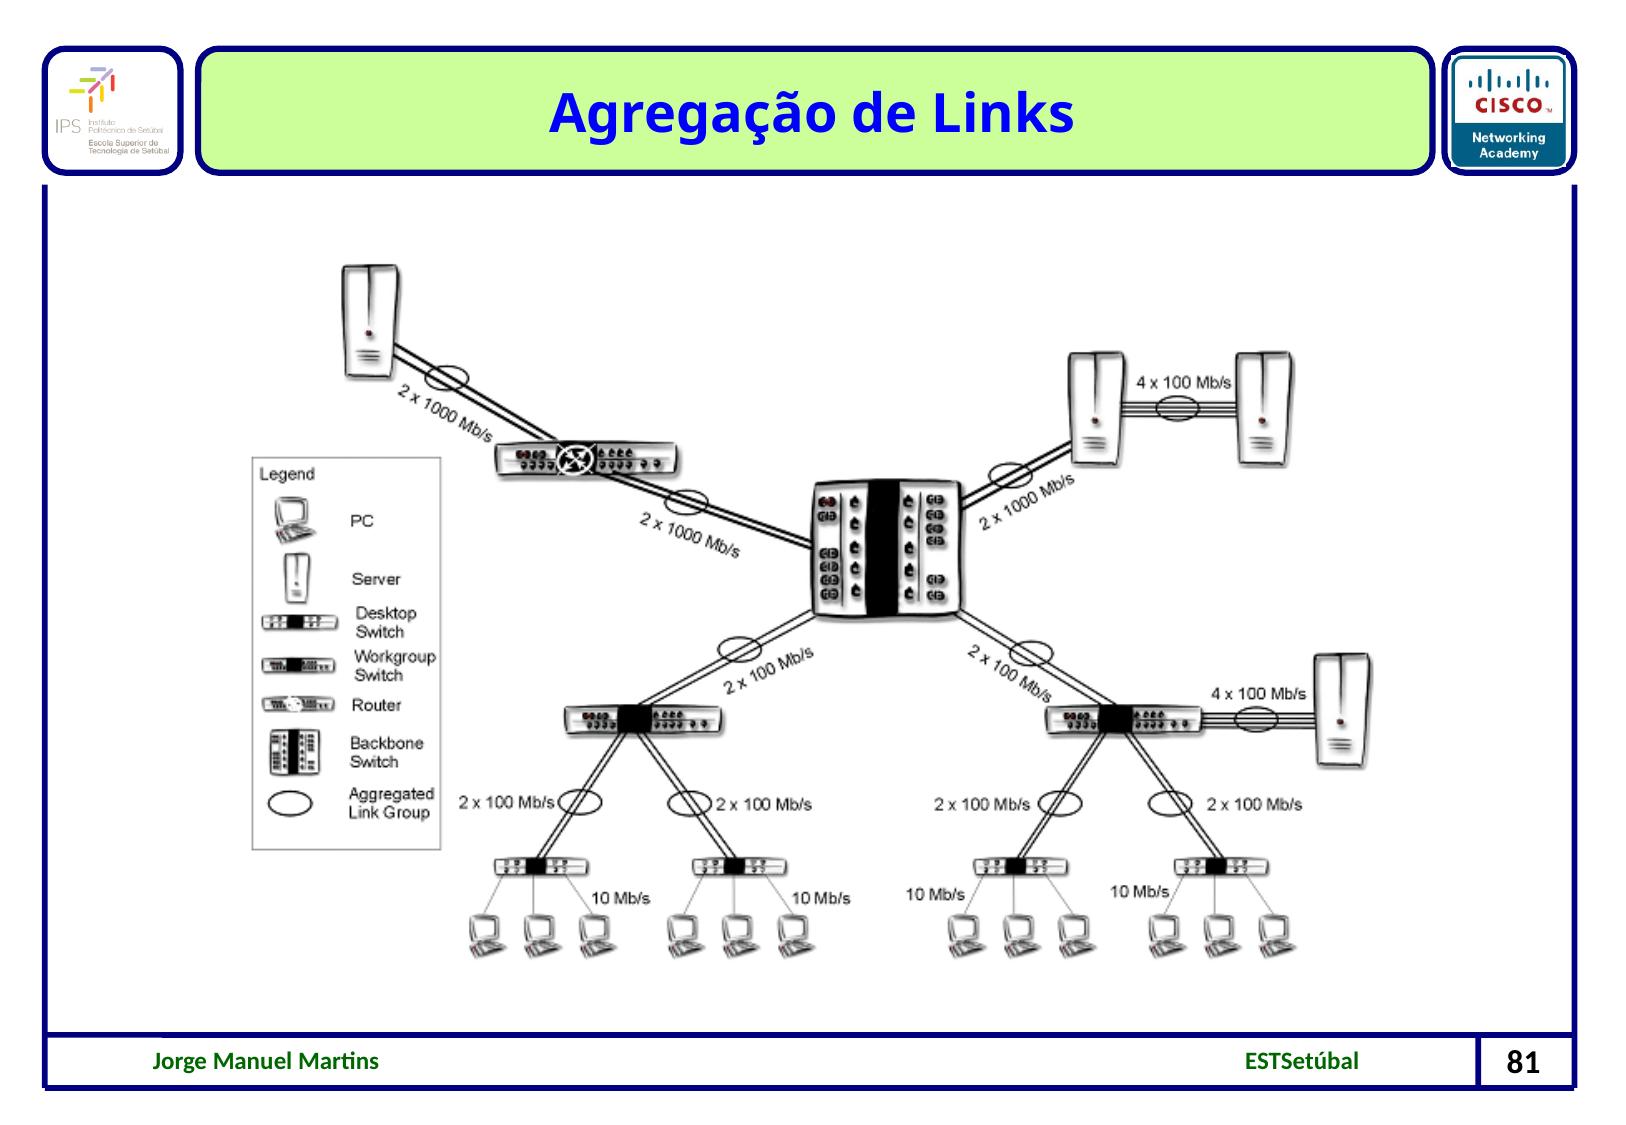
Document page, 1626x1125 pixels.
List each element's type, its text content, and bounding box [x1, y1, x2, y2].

picture [1536, 136, 1545, 144]
picture [1473, 132, 1511, 142]
picture [1451, 158, 1457, 167]
picture [1497, 149, 1537, 159]
picture [1528, 133, 1535, 142]
picture [56, 67, 169, 155]
picture [1558, 55, 1566, 61]
picture [1451, 55, 1461, 64]
picture [227, 243, 1392, 973]
picture [1511, 132, 1524, 142]
picture [1455, 59, 1563, 123]
text_box Agregação de Links [221, 72, 1404, 156]
picture [1480, 148, 1494, 158]
